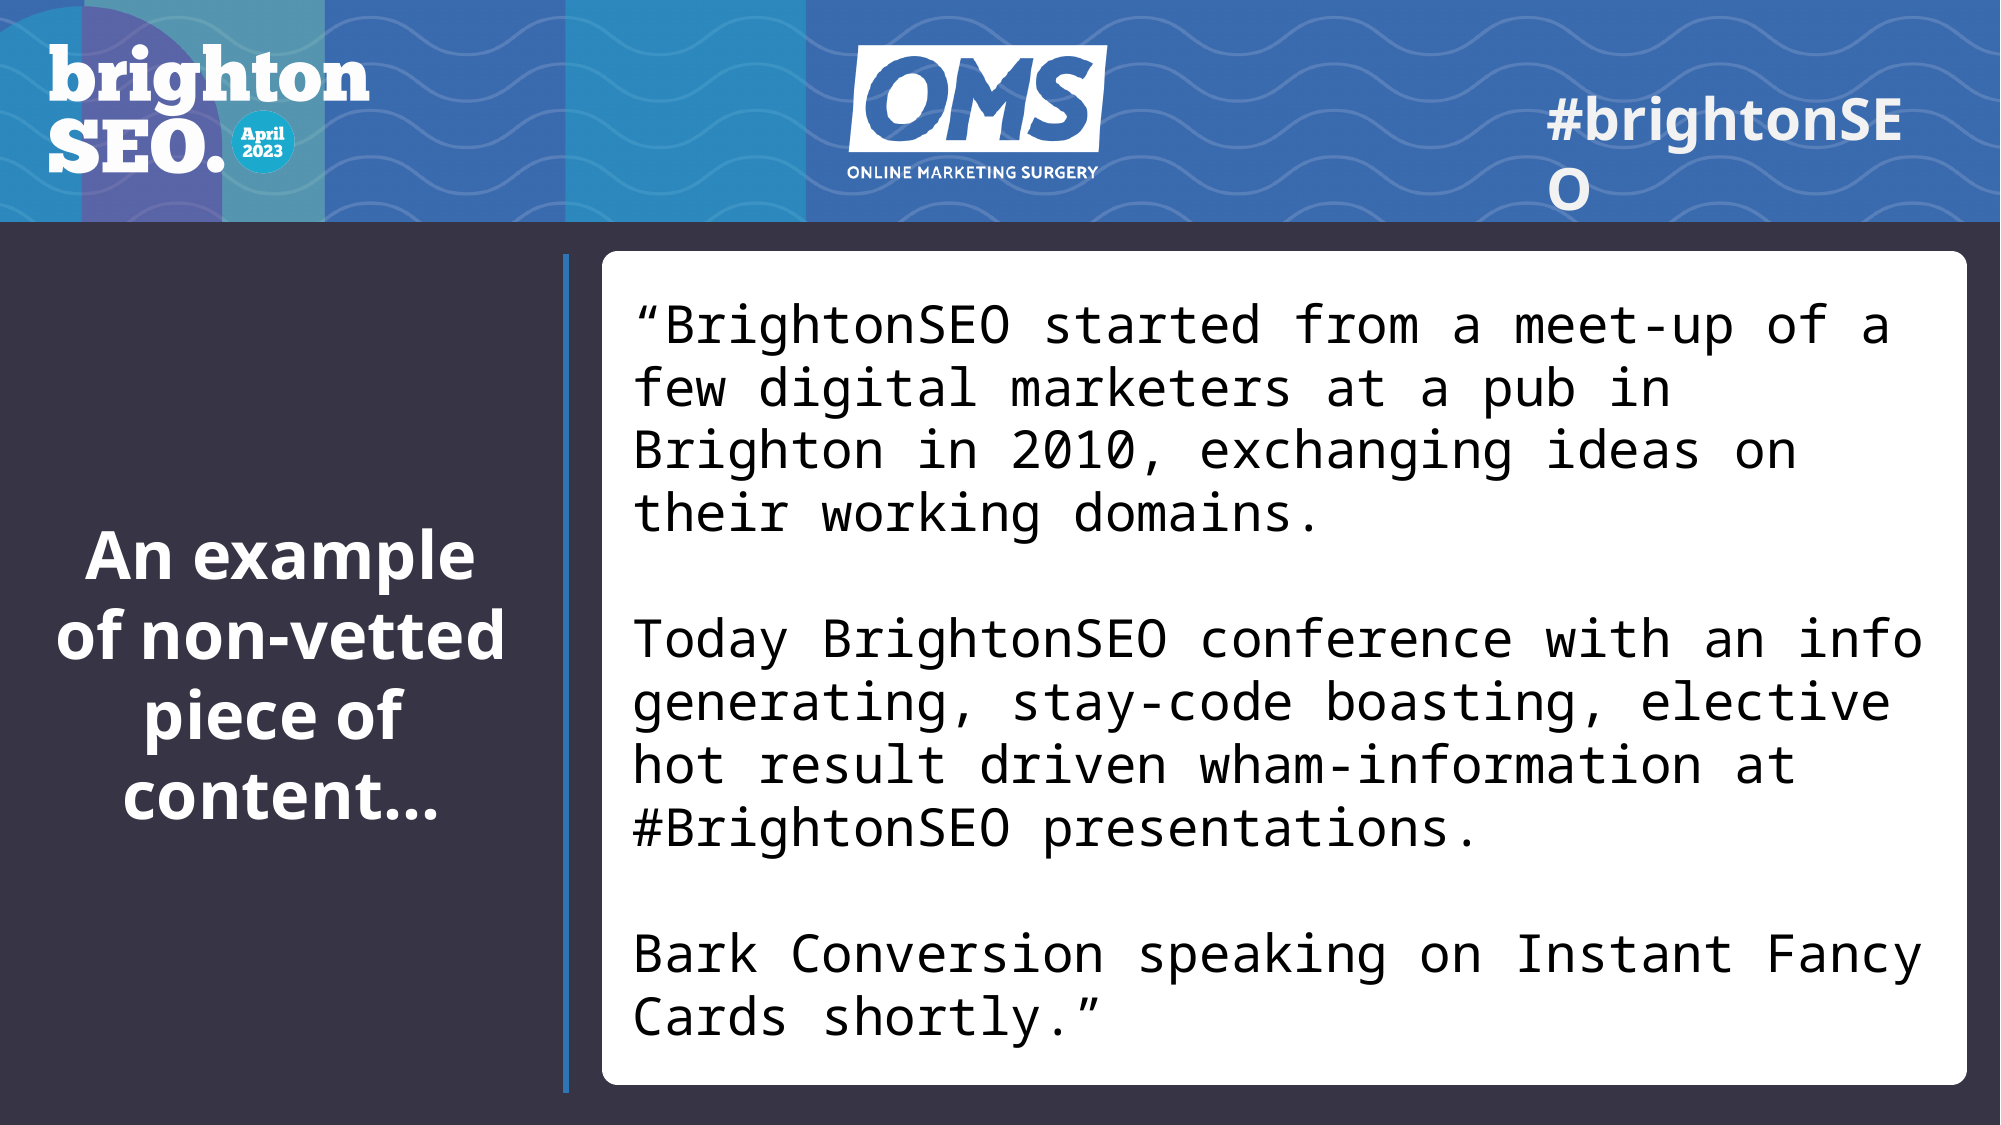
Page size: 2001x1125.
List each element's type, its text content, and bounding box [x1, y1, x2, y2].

picture [0, 0, 2000, 222]
text_box #brightonSEO [1531, 222, 1952, 230]
text_box “BrightonSEO started from a meet-up of a few digital marketers at a pub in Brighton in 2010, exchanging ideas on their working domains. Today BrightonSEO conference with an info generating, stay-code boasting, elective hot result driven wham-information at #BrightonSEO presentations. Bark Conversion speaking on Instant Fancy Cards shortly.” [617, 266, 1952, 1070]
text_box An example of non-vetted piece of content… [32, 253, 531, 1093]
